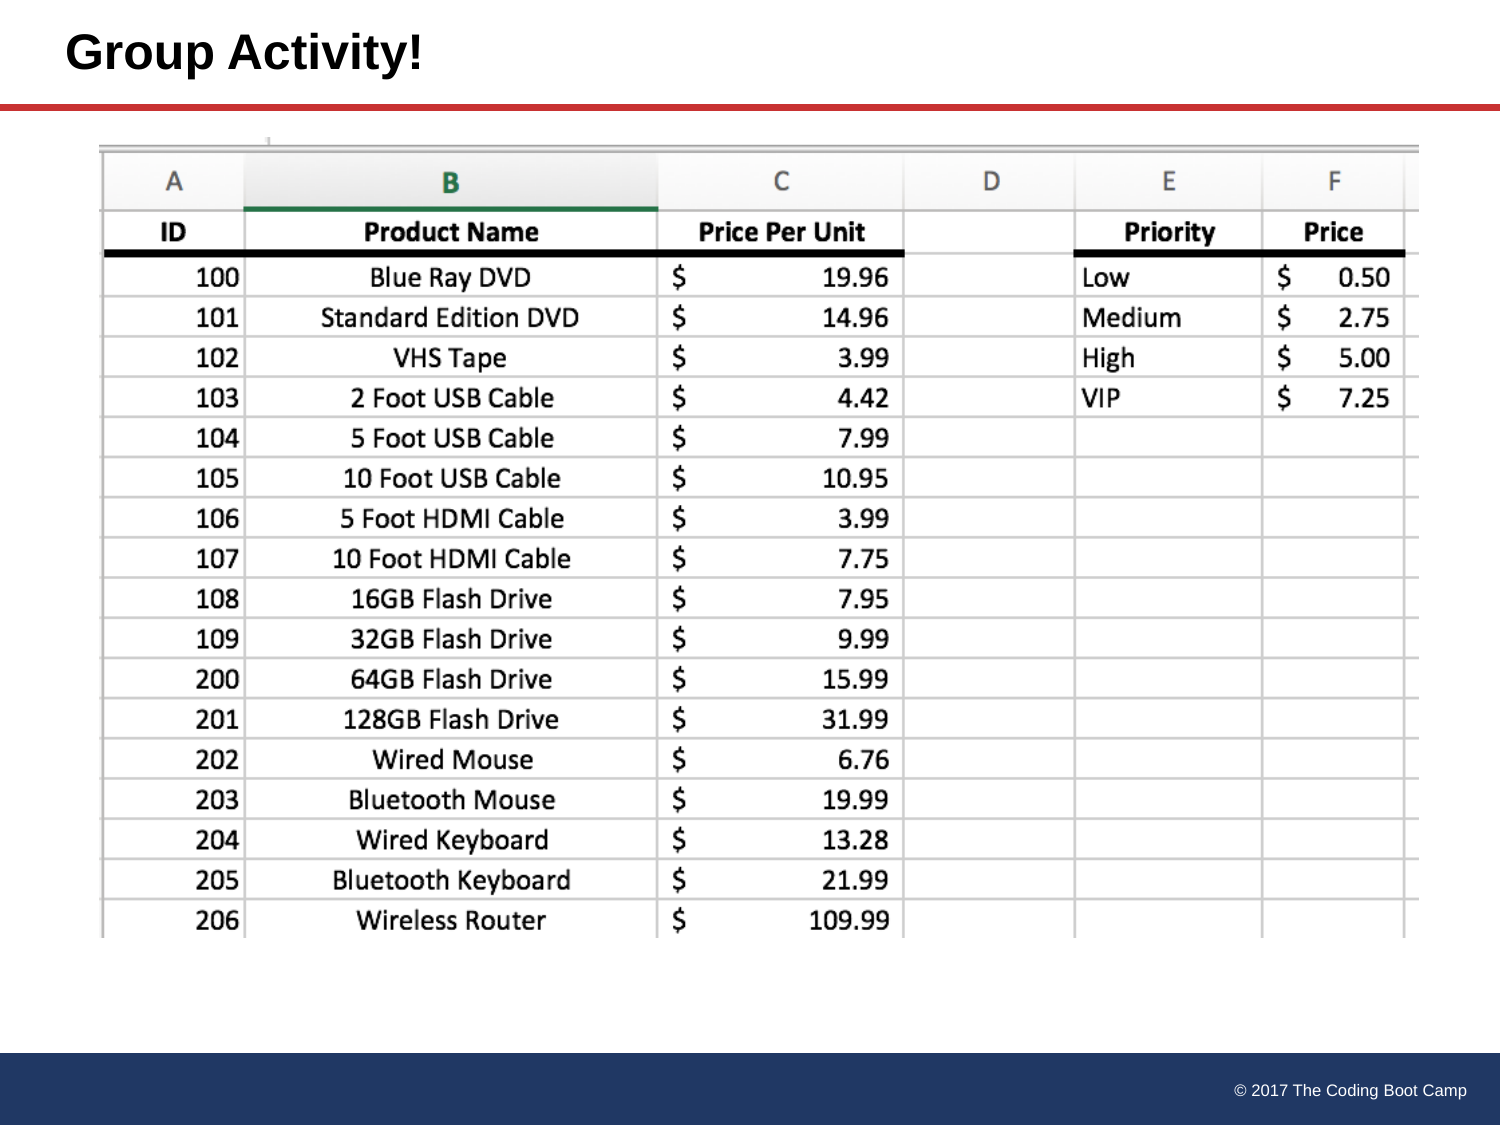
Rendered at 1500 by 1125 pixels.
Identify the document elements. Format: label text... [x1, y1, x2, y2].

title Group Activity! [50, 0, 948, 108]
picture [99, 137, 1419, 938]
